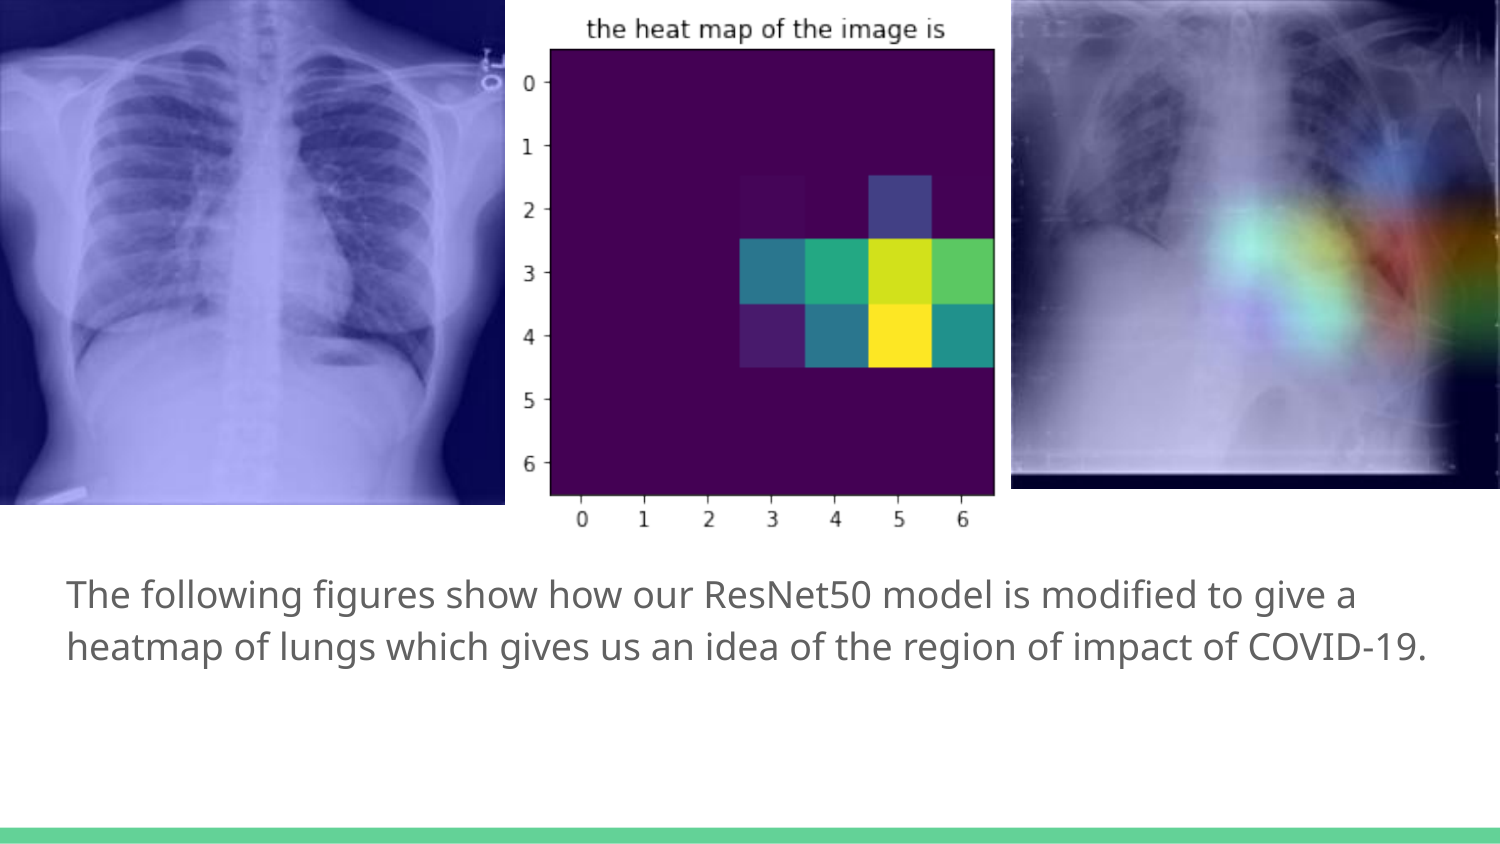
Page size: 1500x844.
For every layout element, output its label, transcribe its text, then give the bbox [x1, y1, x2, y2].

picture [1011, 0, 1500, 489]
picture [0, 0, 505, 505]
picture [506, 4, 1008, 544]
list The following figures show how our ResNet50 model is modified to give a heatmap of lungs which gives us an idea of the region of impact of COVID-19. [51, 497, 1449, 750]
